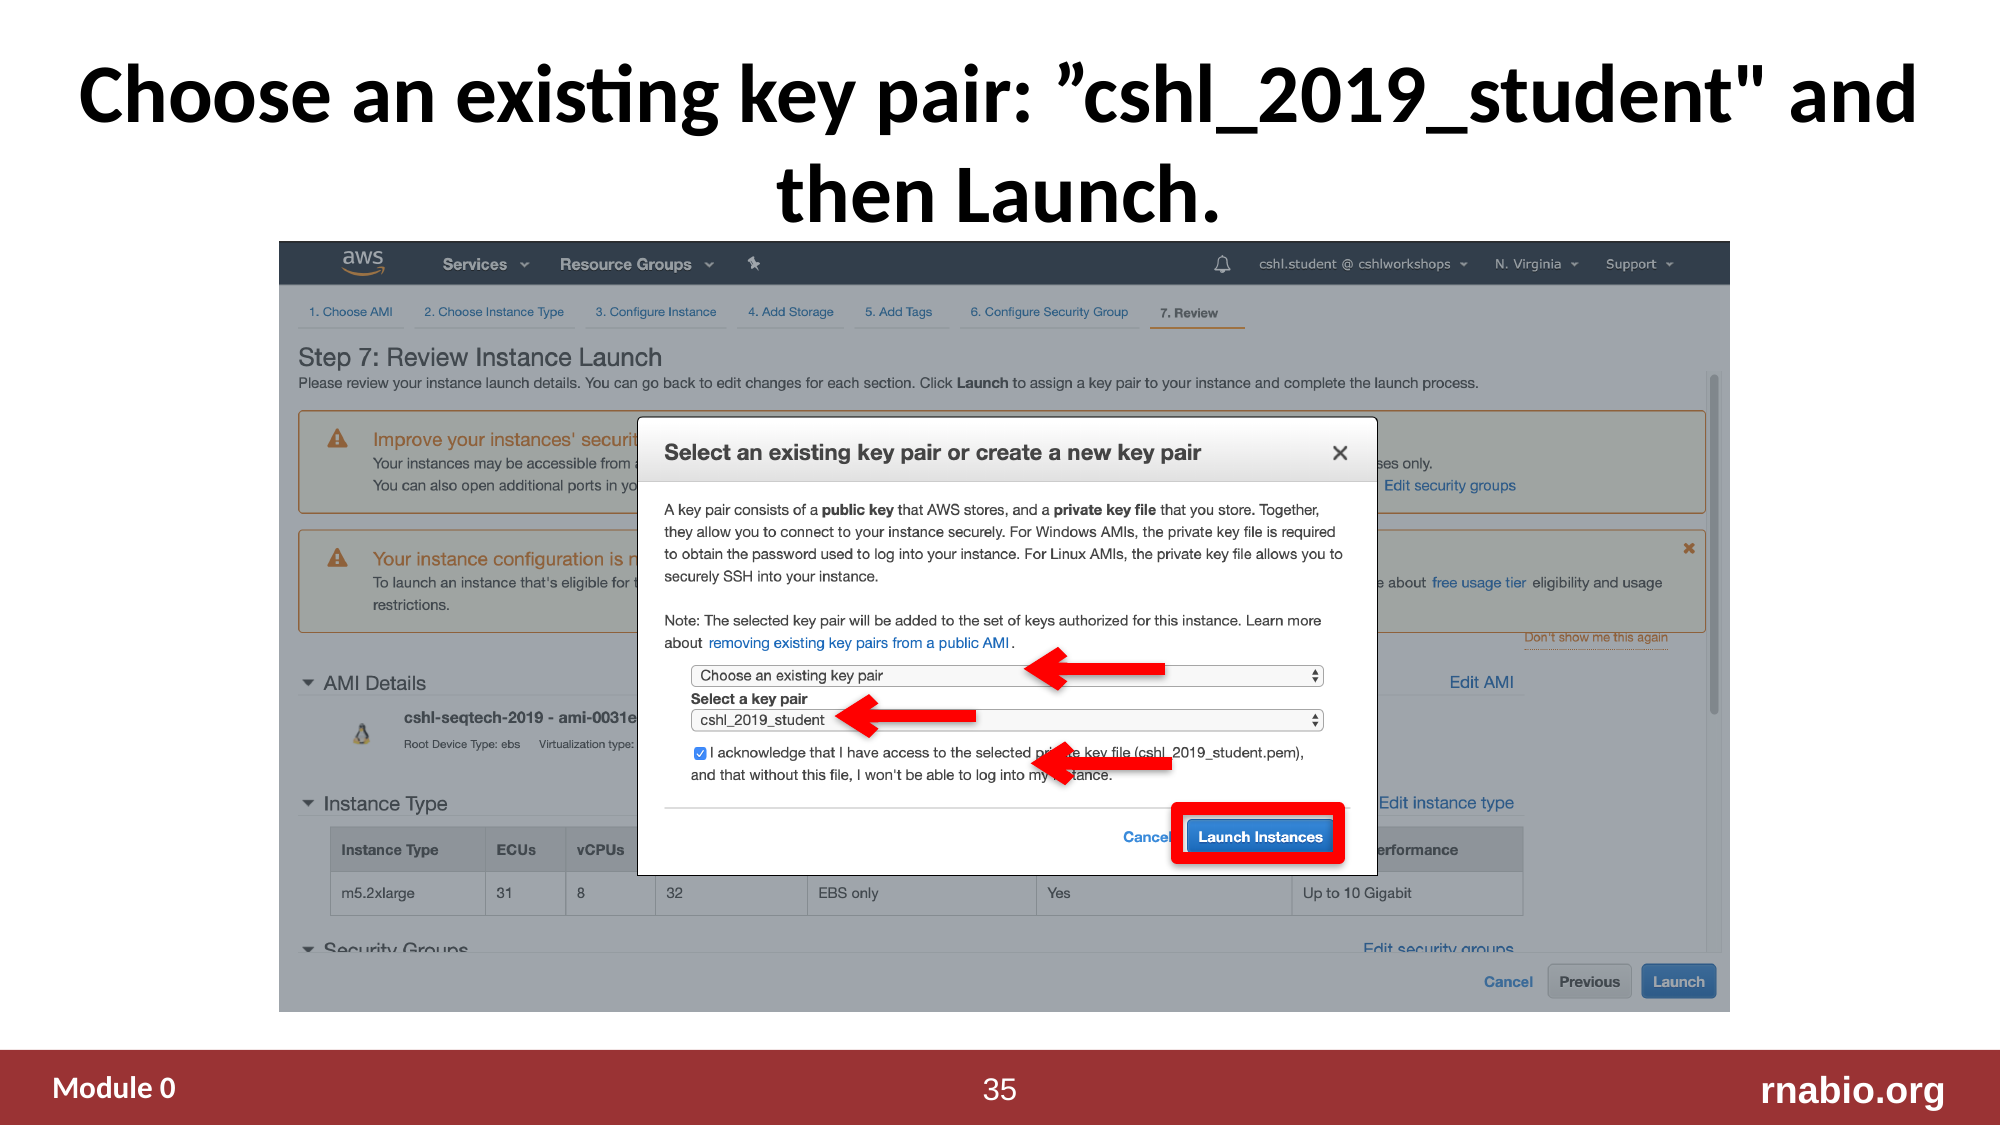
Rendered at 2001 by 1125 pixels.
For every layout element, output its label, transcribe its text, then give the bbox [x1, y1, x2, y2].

title Choose an existing key pair: ”cshl_2019_student" and then Launch. [33, 45, 1967, 233]
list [279, 241, 1730, 1012]
